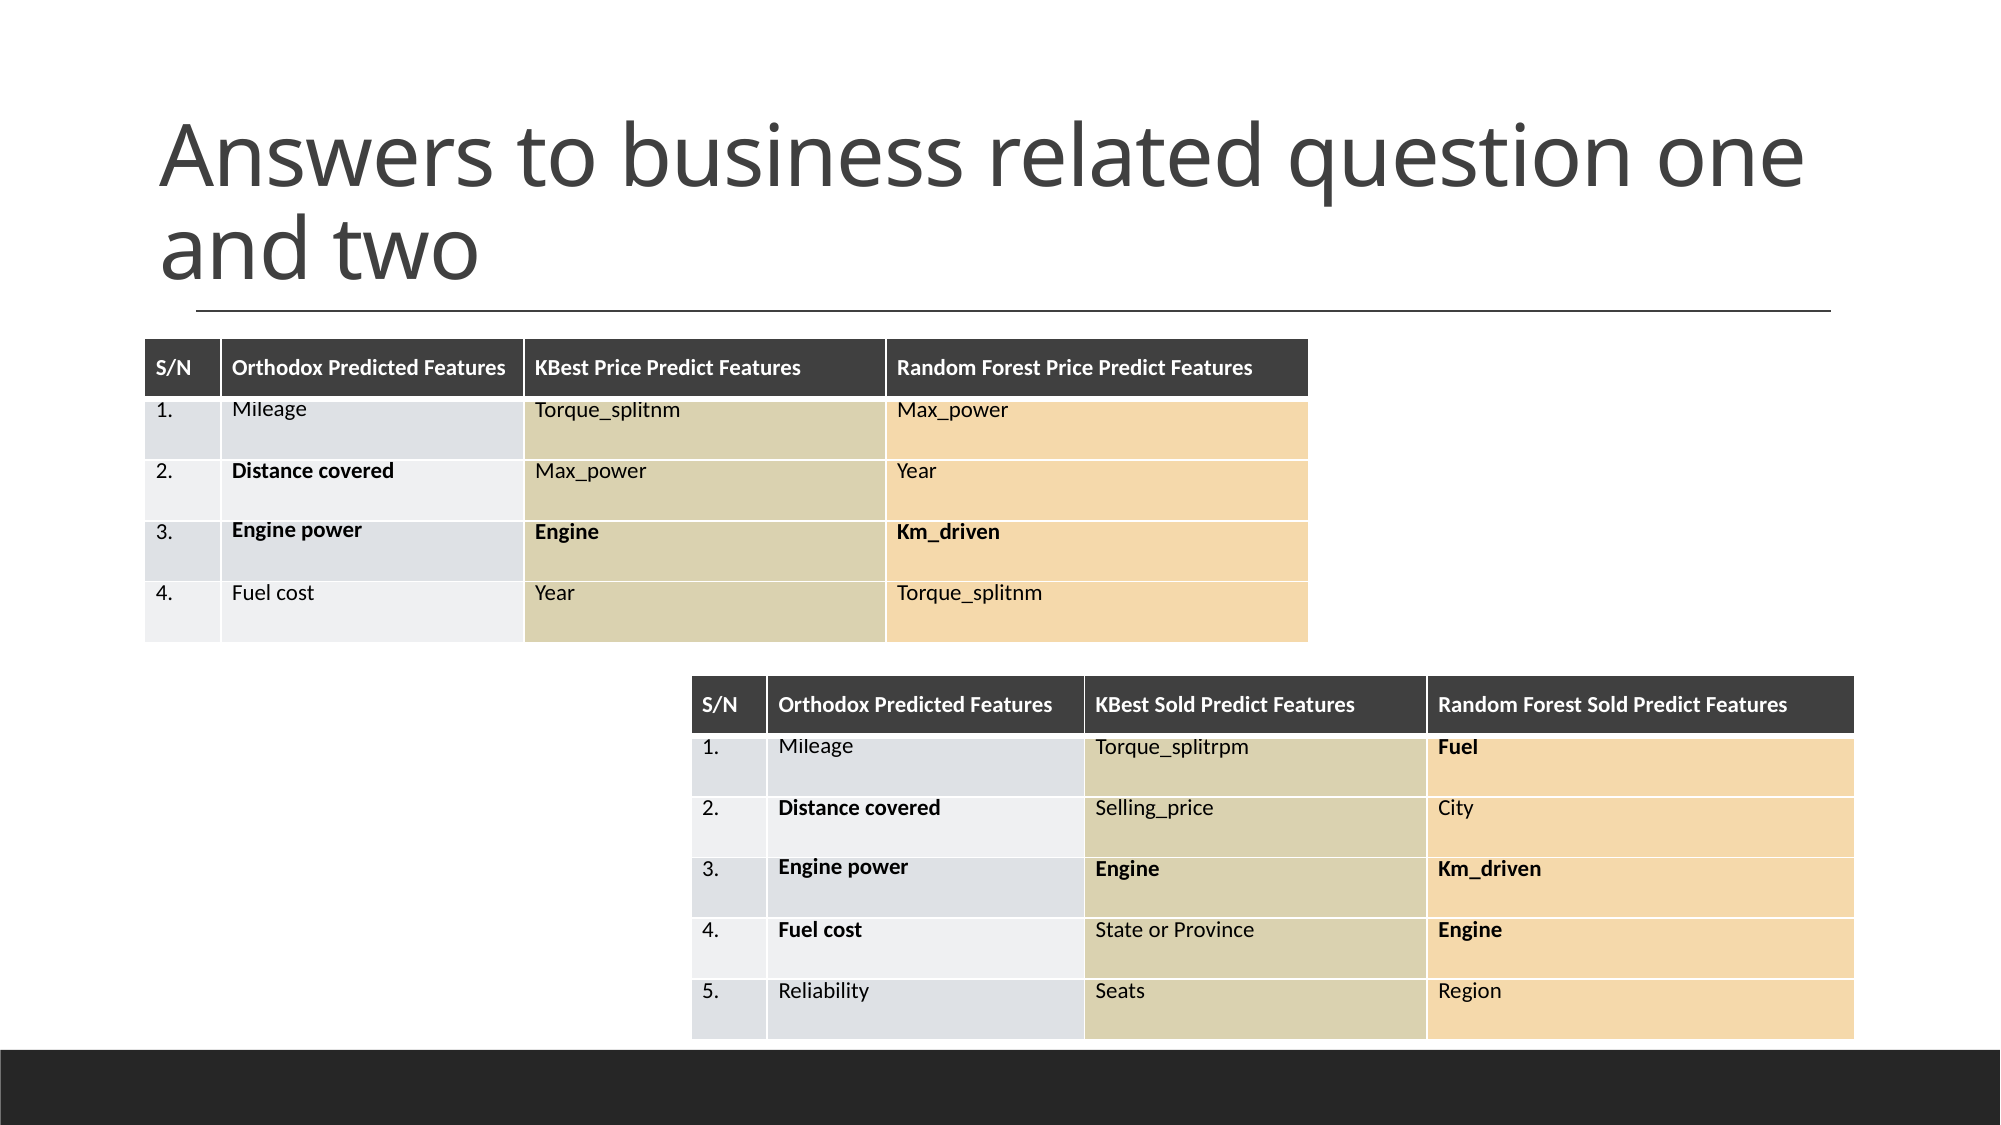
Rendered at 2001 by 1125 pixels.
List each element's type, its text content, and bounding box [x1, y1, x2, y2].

title Answers to business related question one and two [144, 104, 1856, 306]
table_cell Selling_price [1085, 798, 1426, 857]
table_cell Distance covered [768, 798, 1084, 857]
table_cell Fuel cost [768, 919, 1084, 978]
table_cell State or Province [1085, 919, 1426, 978]
table_header Orthodox Predicted Features [222, 339, 523, 396]
table_cell Reliability [768, 980, 1084, 1039]
table_cell Year [525, 582, 885, 642]
table_cell Torque_splitrpm [1085, 739, 1426, 796]
table_cell 1. [145, 402, 220, 459]
table_cell Engine power [222, 522, 523, 581]
table_cell Torque_splitnm [525, 402, 885, 459]
table_cell Region [1428, 980, 1854, 1039]
table_cell Mileage [768, 739, 1084, 796]
table_cell Engine [525, 522, 885, 581]
table_cell Mileage [222, 402, 523, 459]
table_cell 3. [145, 522, 220, 581]
table_cell Distance covered [222, 461, 523, 520]
table_cell 4. [692, 919, 766, 978]
table_cell Max_power [525, 461, 885, 520]
table_cell 5. [692, 980, 766, 1039]
table_header KBest Price Predict Features [525, 339, 885, 396]
table_cell 3. [692, 858, 766, 917]
table_cell 2. [145, 461, 220, 520]
table_cell Fuel [1428, 739, 1854, 796]
table_cell Engine power [768, 858, 1084, 917]
table_cell Km_driven [887, 522, 1308, 581]
table_header S/N [145, 339, 220, 396]
table_cell City [1428, 798, 1854, 857]
table_cell 4. [145, 582, 220, 642]
table_cell Seats [1085, 980, 1426, 1039]
table_cell Torque_splitnm [887, 582, 1308, 642]
table_cell 1. [692, 739, 766, 796]
table_cell Engine [1085, 858, 1426, 917]
table_cell Km_driven [1428, 858, 1854, 917]
table_header Random Forest Sold Predict Features [1428, 676, 1854, 733]
table_header KBest Sold Predict Features [1085, 676, 1426, 733]
table_header S/N [692, 676, 766, 733]
table_cell Engine [1428, 919, 1854, 978]
table_header Orthodox Predicted Features [768, 676, 1084, 733]
table_cell Year [887, 461, 1308, 520]
table_cell 2. [692, 798, 766, 857]
table_cell Fuel cost [222, 582, 523, 642]
table_cell Max_power [887, 402, 1308, 459]
table_header Random Forest Price Predict Features [887, 339, 1308, 396]
